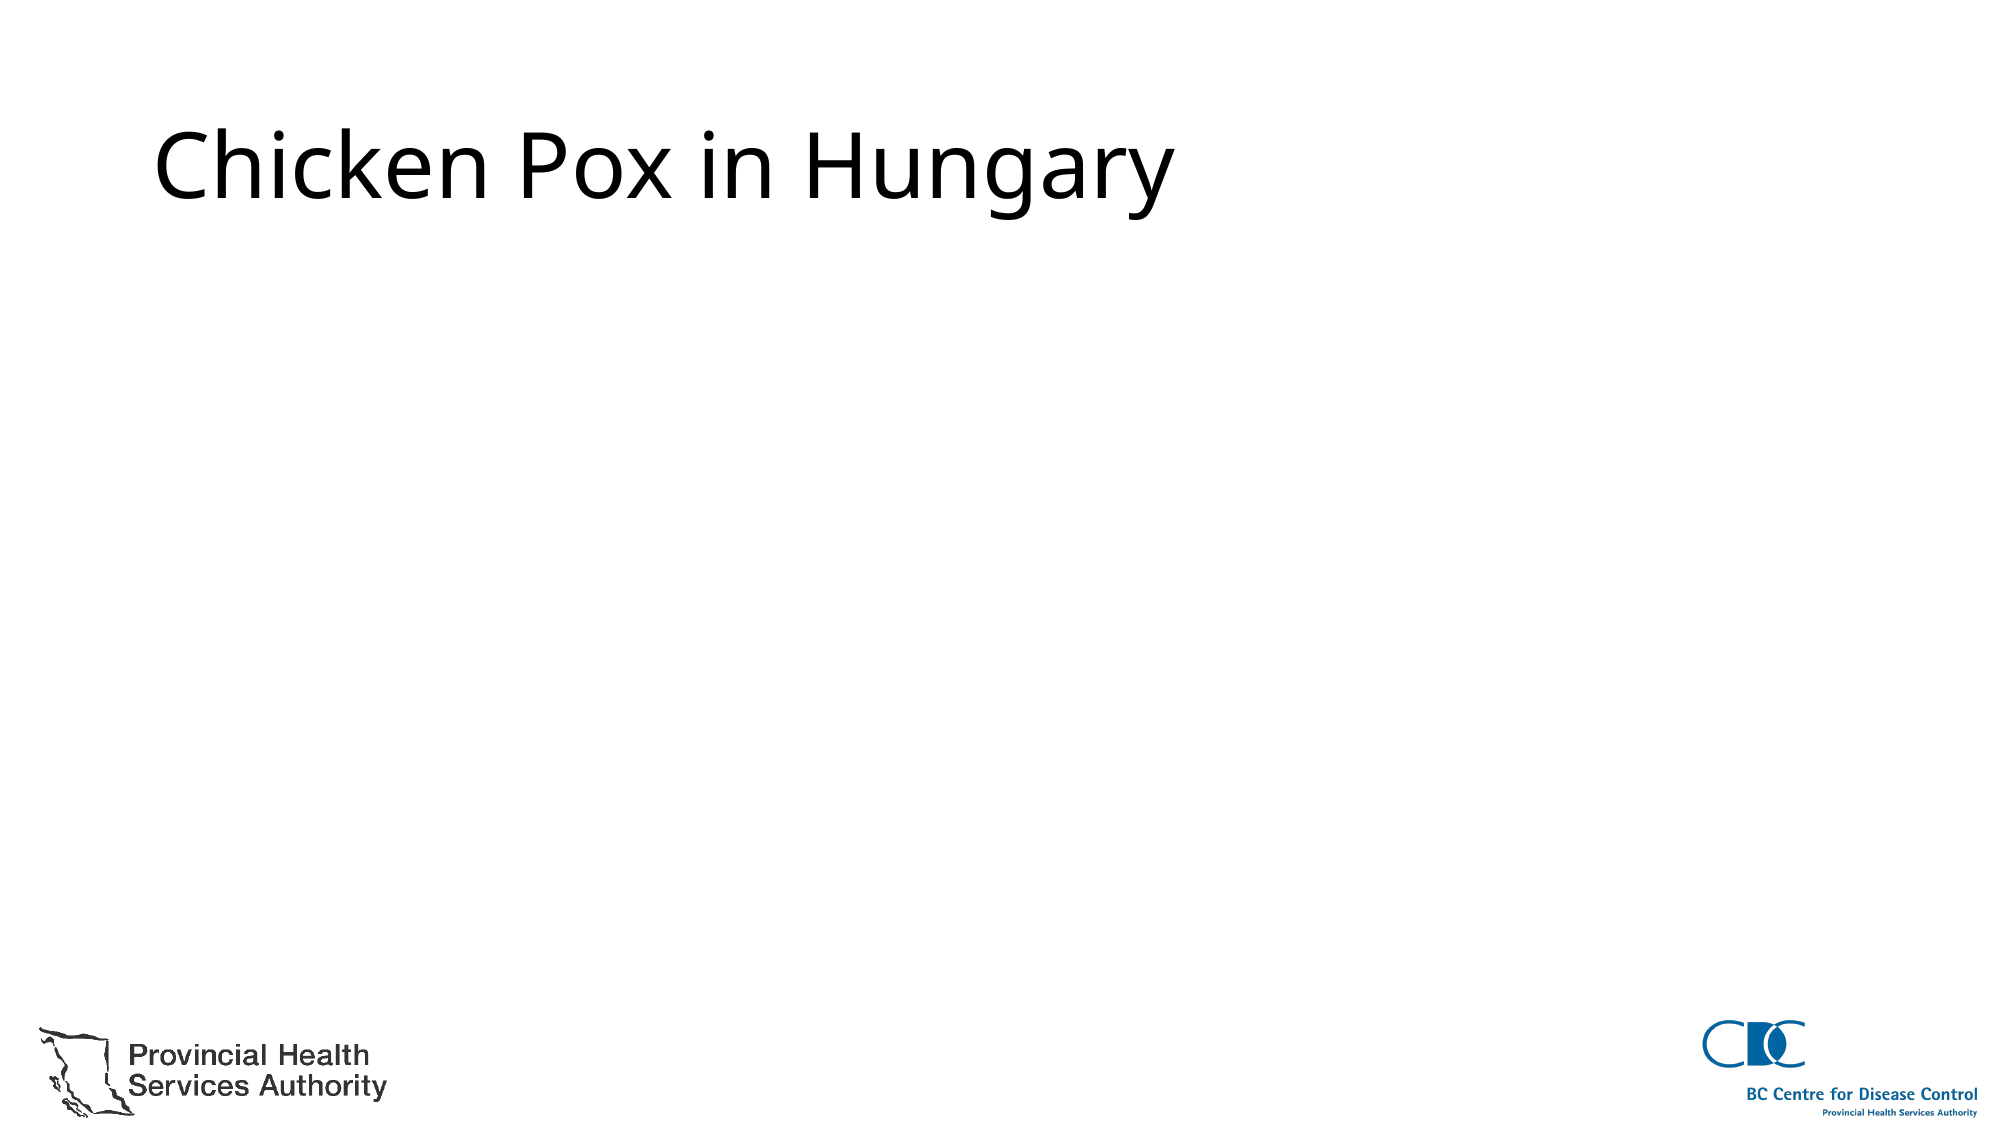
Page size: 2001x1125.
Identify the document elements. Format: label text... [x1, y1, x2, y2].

picture [39, 1027, 387, 1118]
picture [1694, 1013, 1985, 1125]
title Chicken Pox in Hungary [137, 59, 1863, 278]
